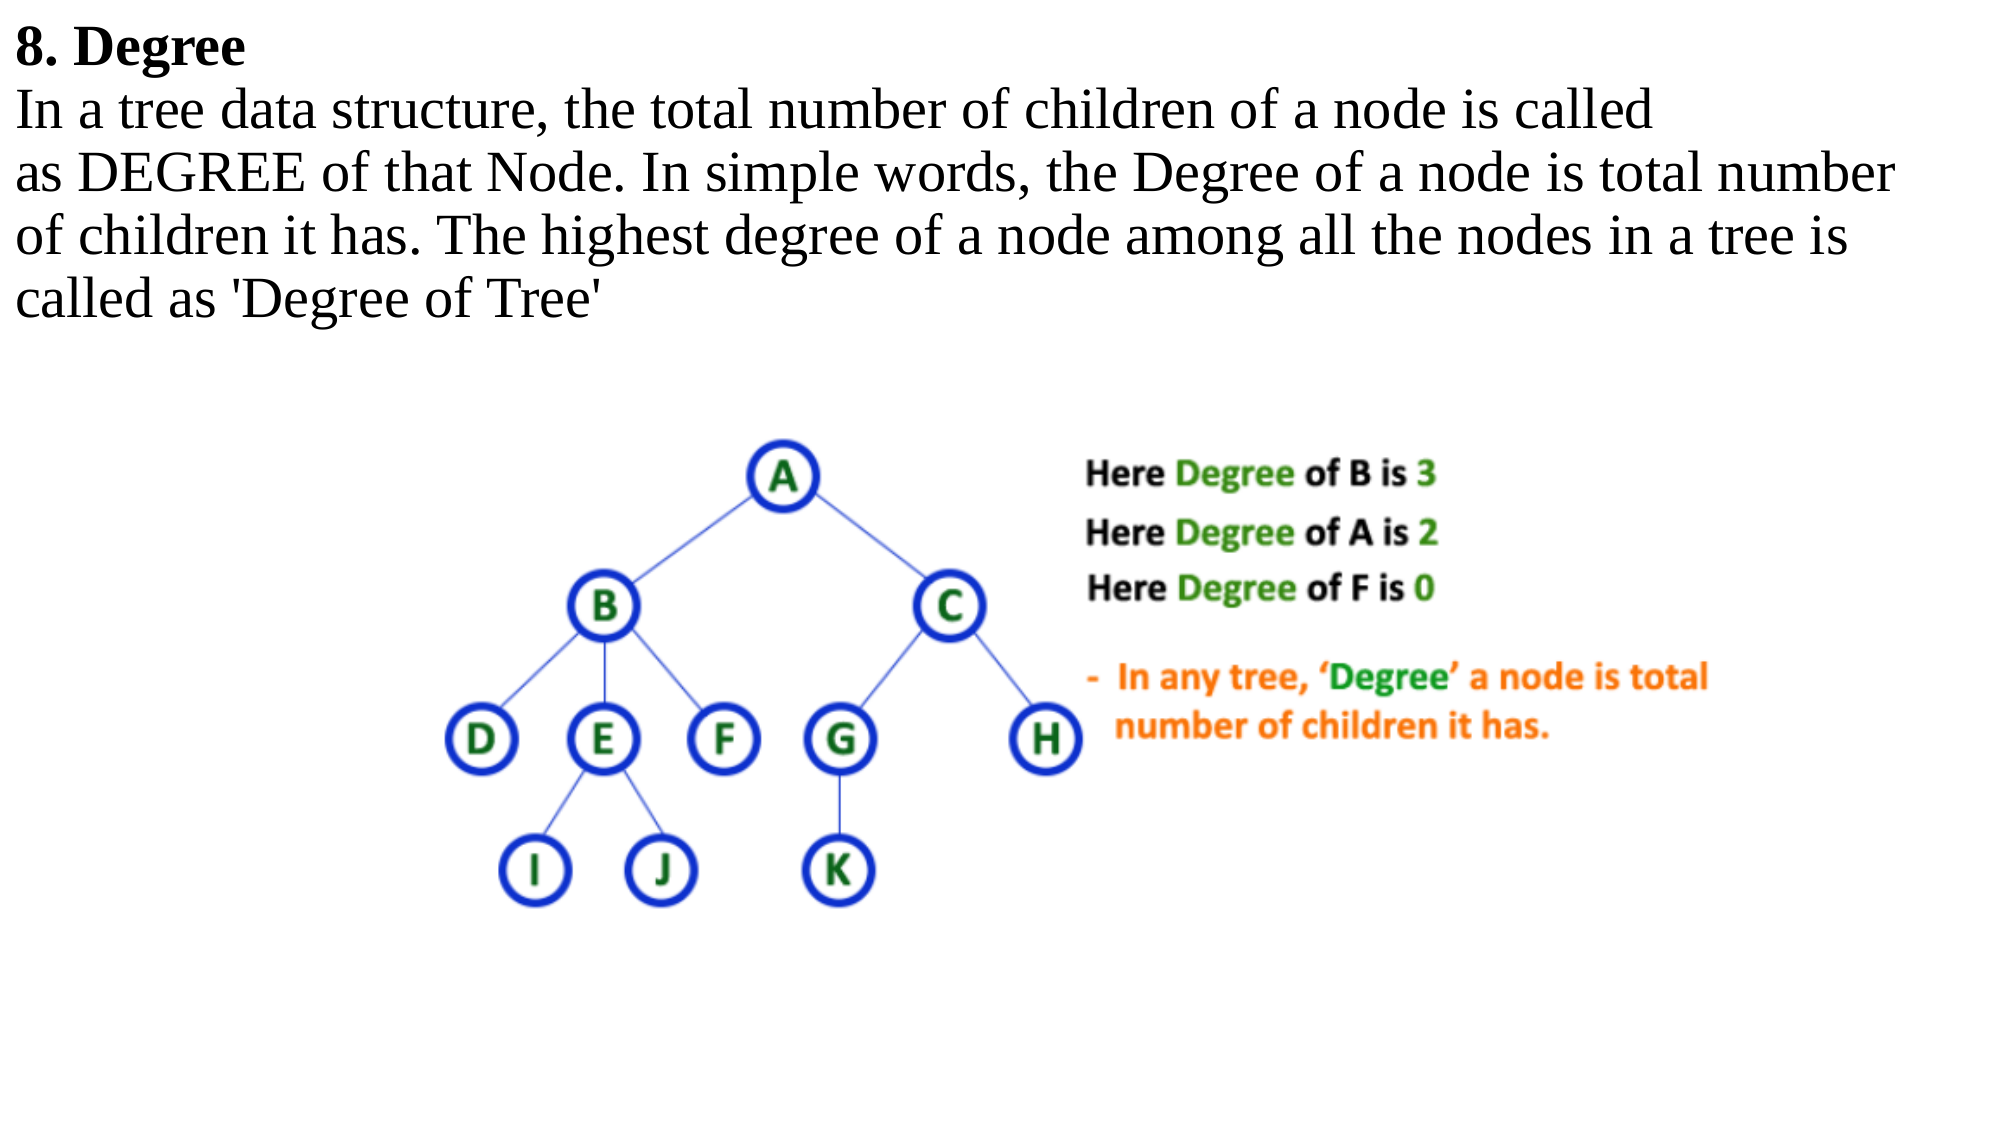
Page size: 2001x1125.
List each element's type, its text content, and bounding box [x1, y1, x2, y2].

title 8. Degree In a tree data structure, the total number of children of a node is called as DEGREE of that Node. In simple words, the Degree of a node is total number of children it has. The highest degree of a node among all the nodes in a tree is called as 'Degree of Tree' [0, 113, 1967, 302]
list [374, 399, 1750, 1011]
